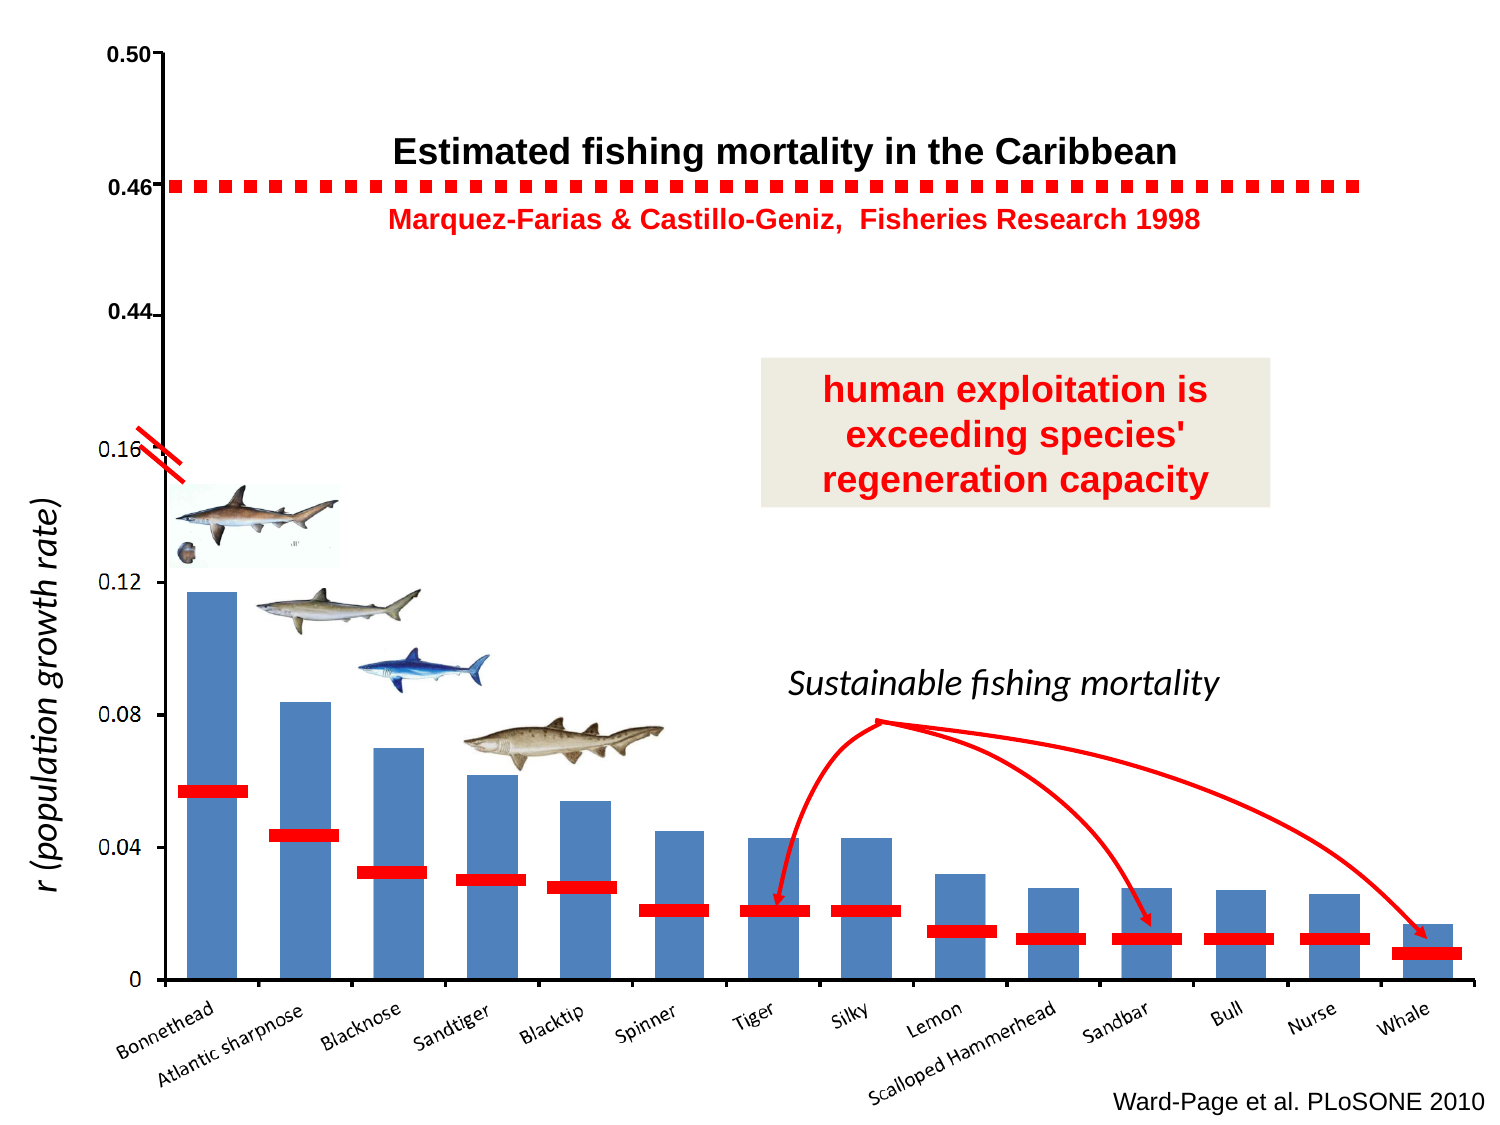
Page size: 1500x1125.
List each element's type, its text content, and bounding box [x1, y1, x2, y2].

text_box r (population growth rate) [11, 482, 72, 909]
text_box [177, 791, 1463, 954]
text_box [770, 650, 1428, 940]
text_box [91, 32, 185, 483]
text_box Ward-Page et al. PLoSONE 2010 [1098, 1078, 1500, 1123]
picture [92, 436, 1484, 1107]
text_box human exploitation is exceeding species' regeneration capacity [761, 357, 1271, 435]
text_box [169, 119, 1371, 245]
